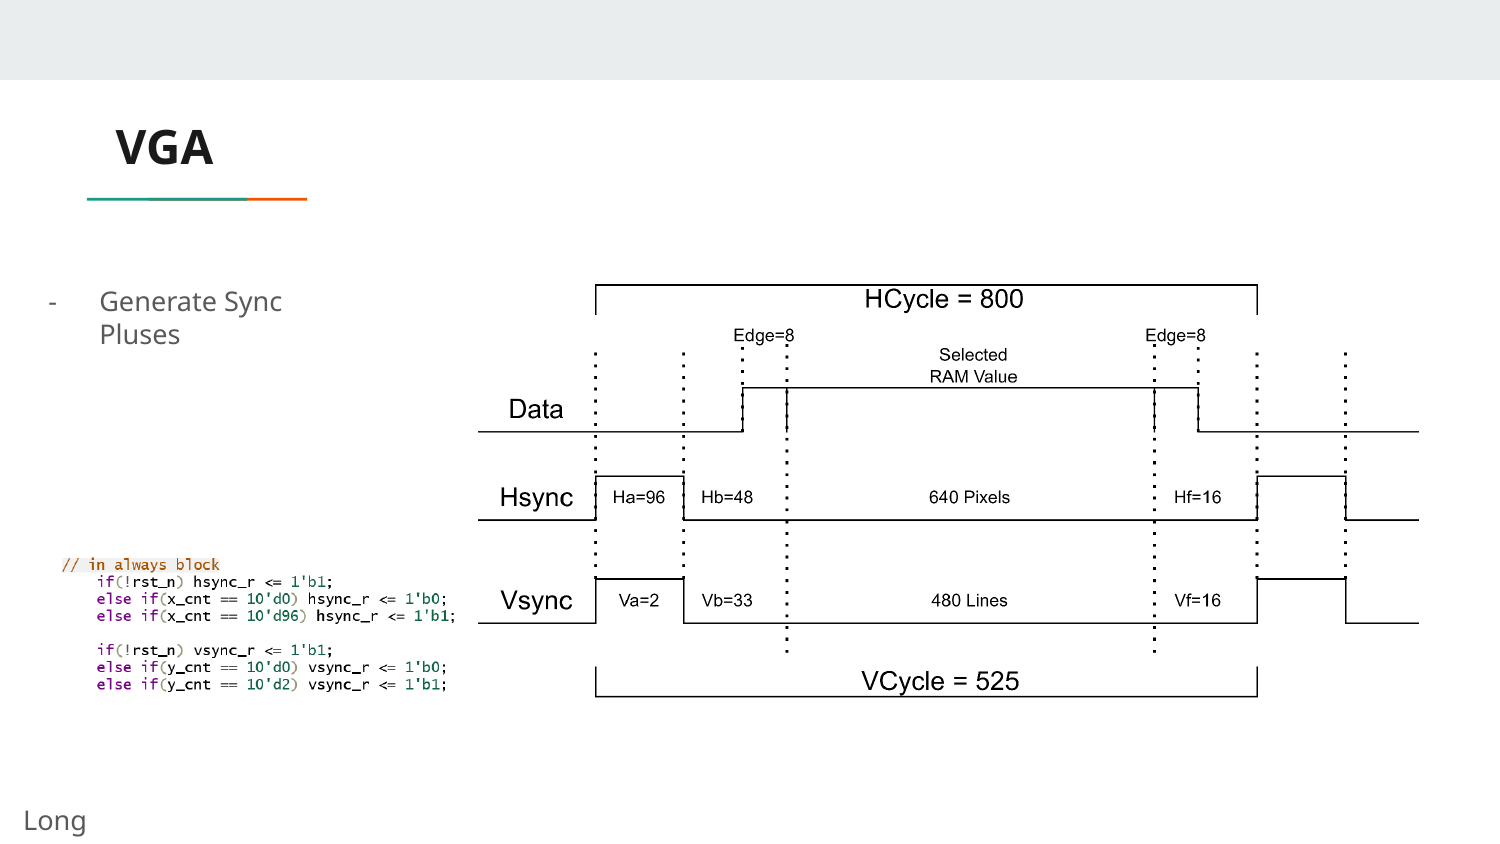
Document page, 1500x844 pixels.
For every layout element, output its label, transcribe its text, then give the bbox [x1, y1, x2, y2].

text_box Long [8, 787, 135, 823]
text_box Generate Sync Pluses [9, 269, 379, 545]
title VGA [100, 102, 1362, 190]
picture [60, 224, 1465, 756]
